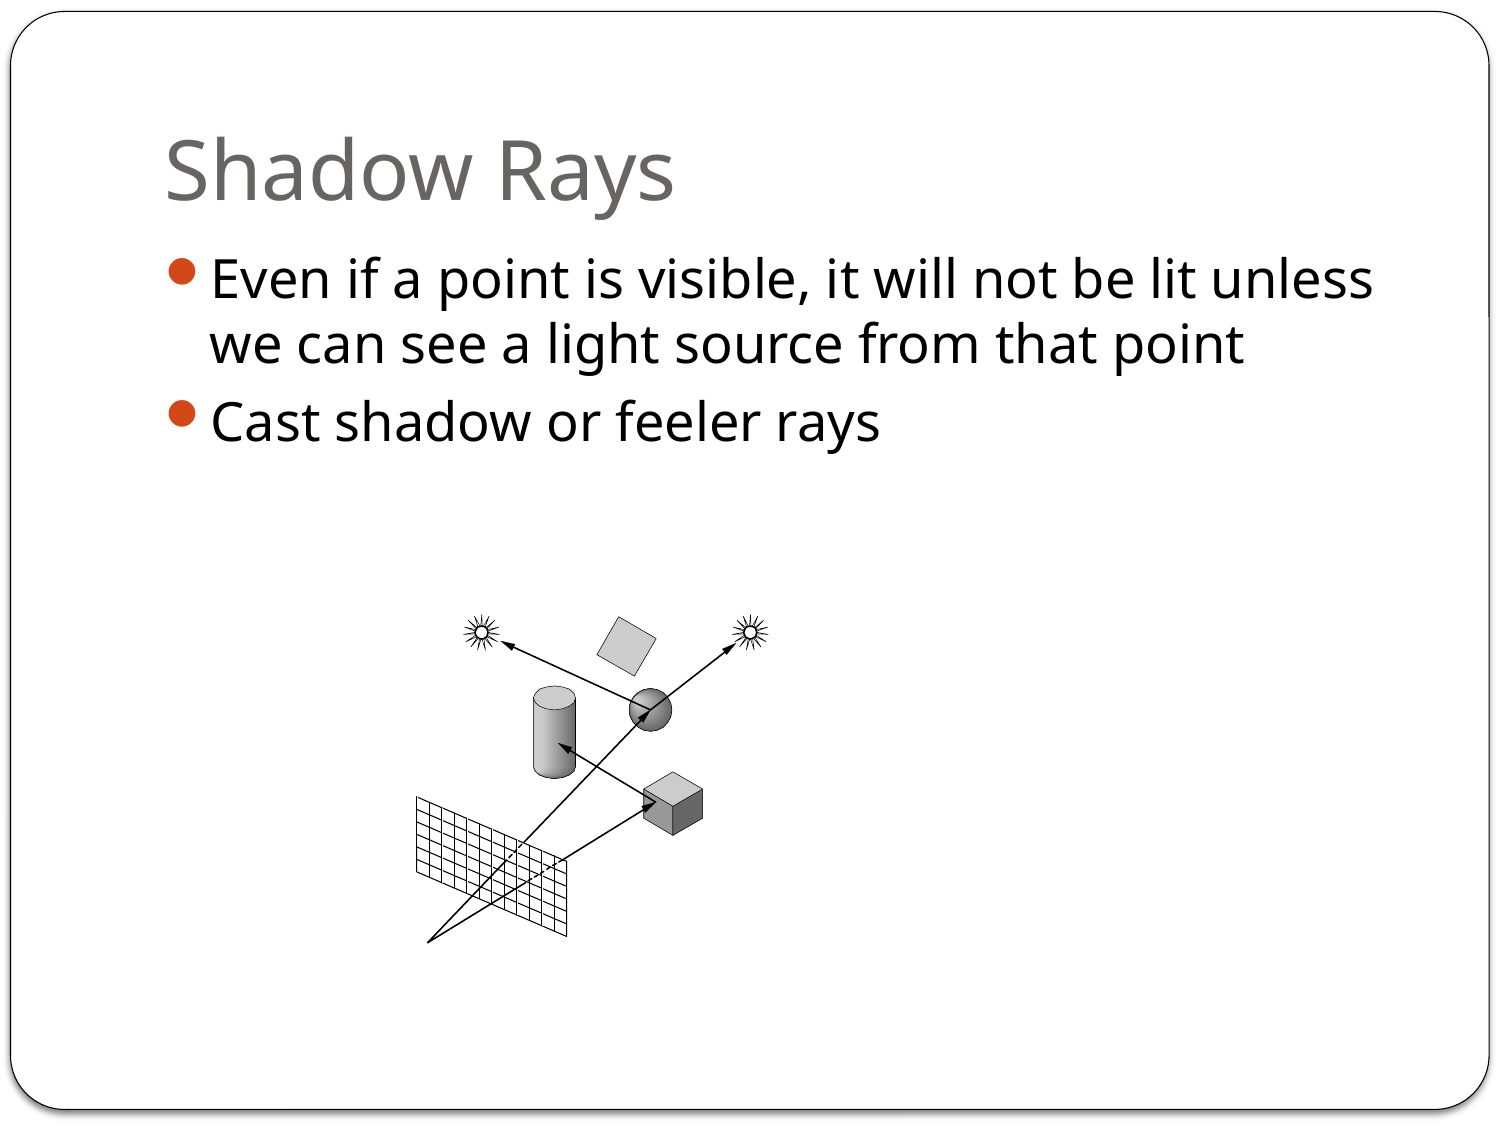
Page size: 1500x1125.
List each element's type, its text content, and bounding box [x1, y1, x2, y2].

list Even if a point is visible, it will not be lit unless we can see a light source from that point Cast shadow or feeler rays [150, 237, 1425, 988]
title Shadow Rays [150, 45, 1425, 233]
picture [412, 612, 771, 944]
